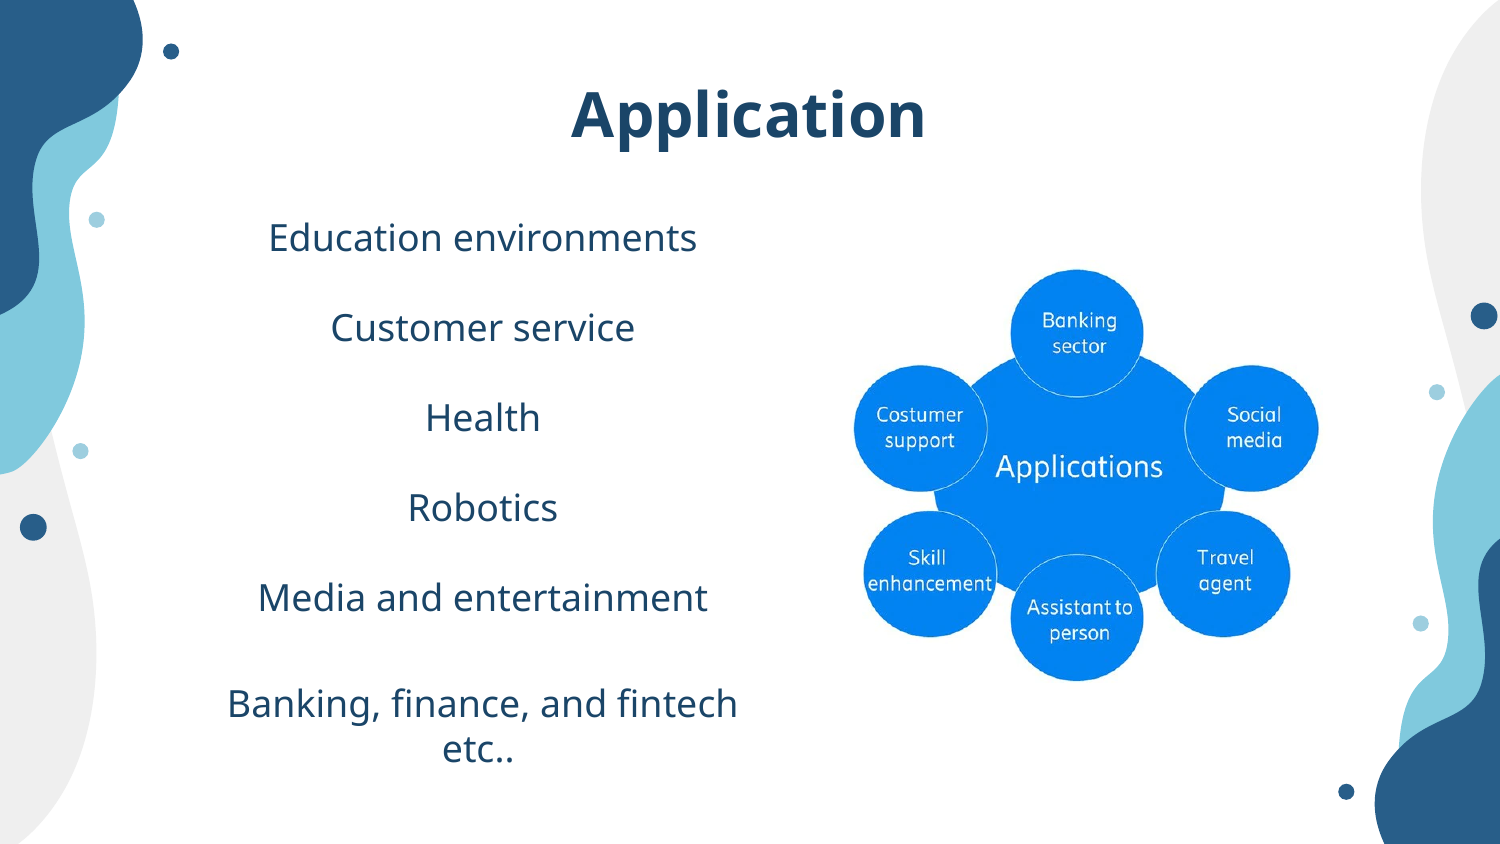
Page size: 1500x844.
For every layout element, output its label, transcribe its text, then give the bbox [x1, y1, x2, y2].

title Application [447, 59, 1053, 154]
picture [850, 259, 1329, 692]
subtitle Education environments Customer service Health Robotics Media and entertainment Banking, finance, and fintech etc.. [153, 260, 795, 724]
